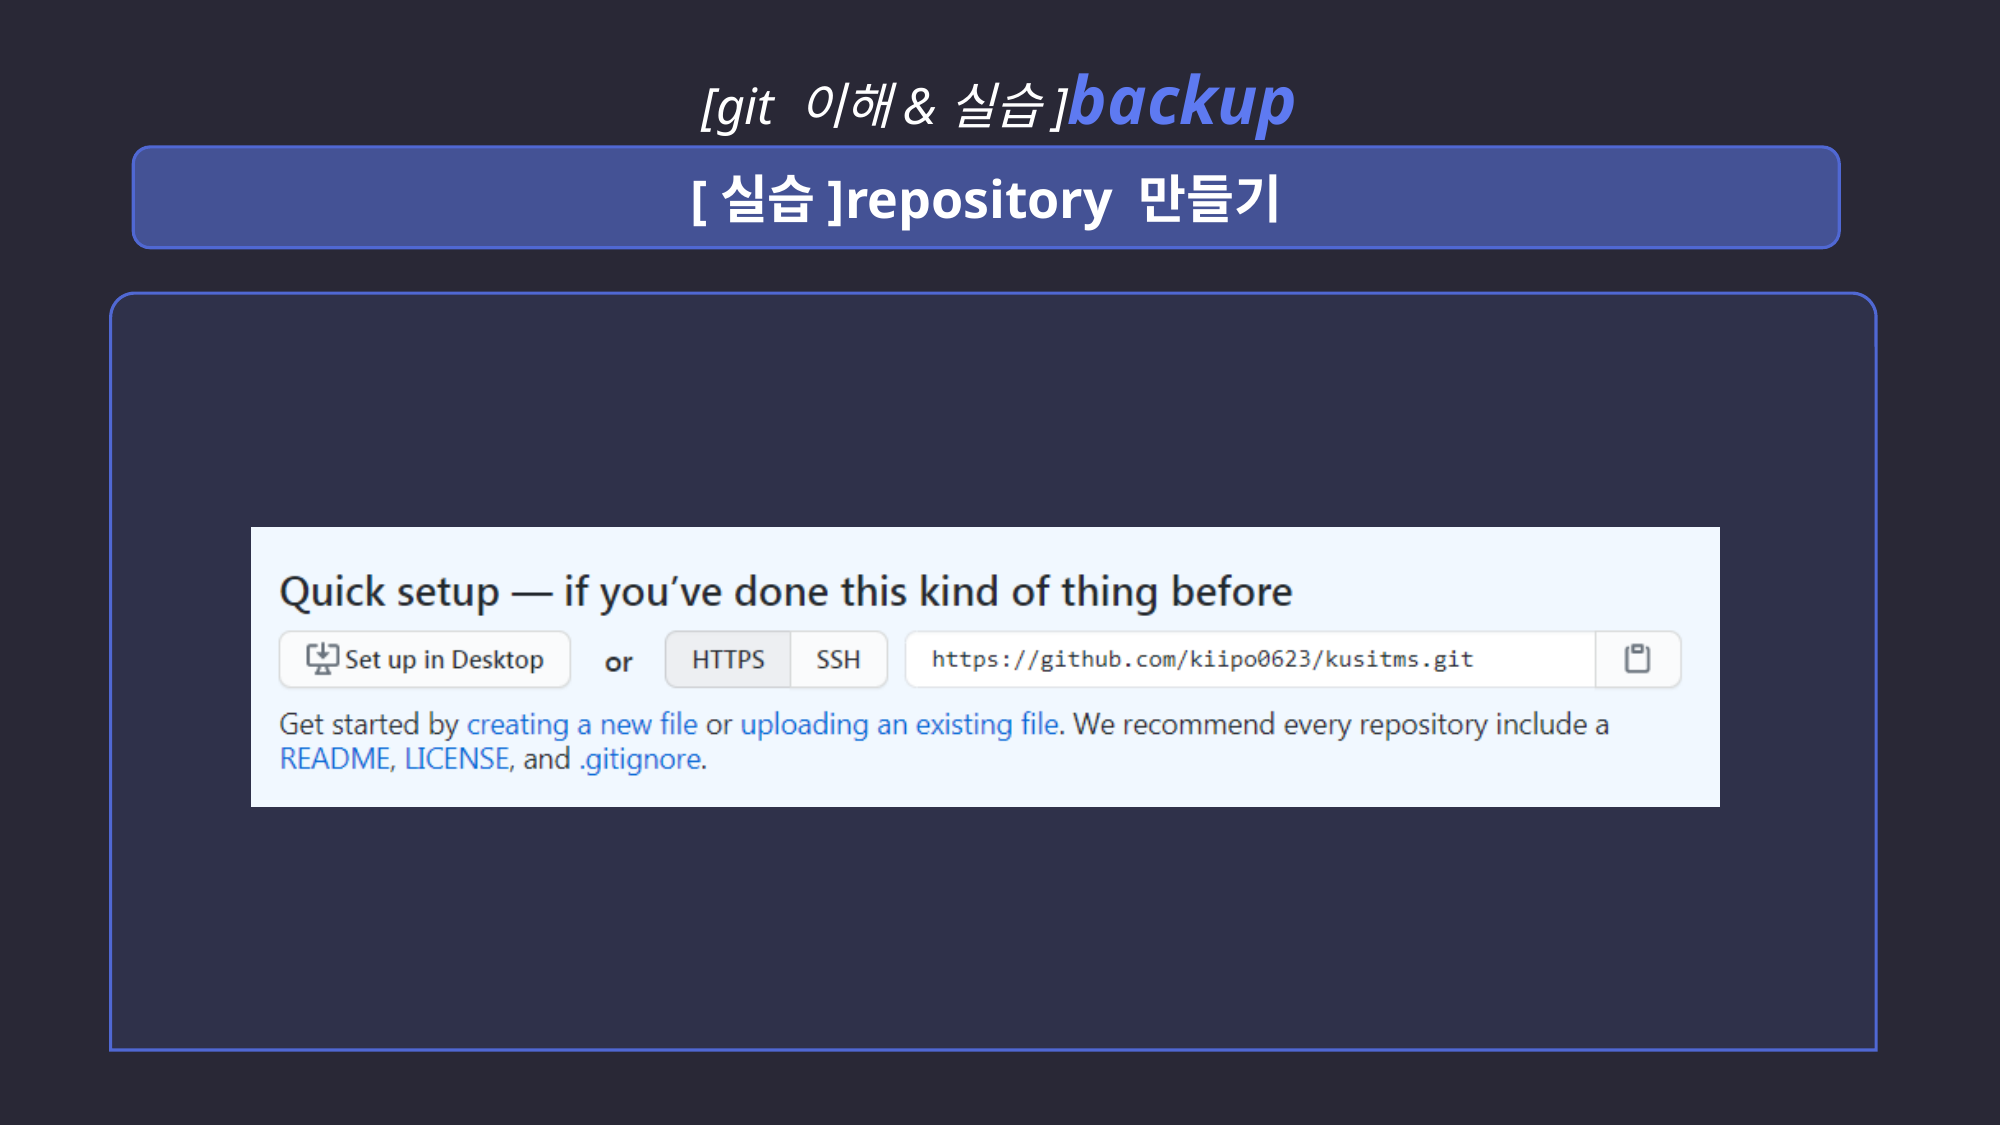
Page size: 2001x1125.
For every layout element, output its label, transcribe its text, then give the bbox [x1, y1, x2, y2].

text_box [109, 292, 1878, 1051]
text_box [실습]repository 만들기 [132, 145, 1841, 249]
text_box [git 이해&실습]backup [546, 10, 1452, 145]
picture [251, 527, 1720, 807]
